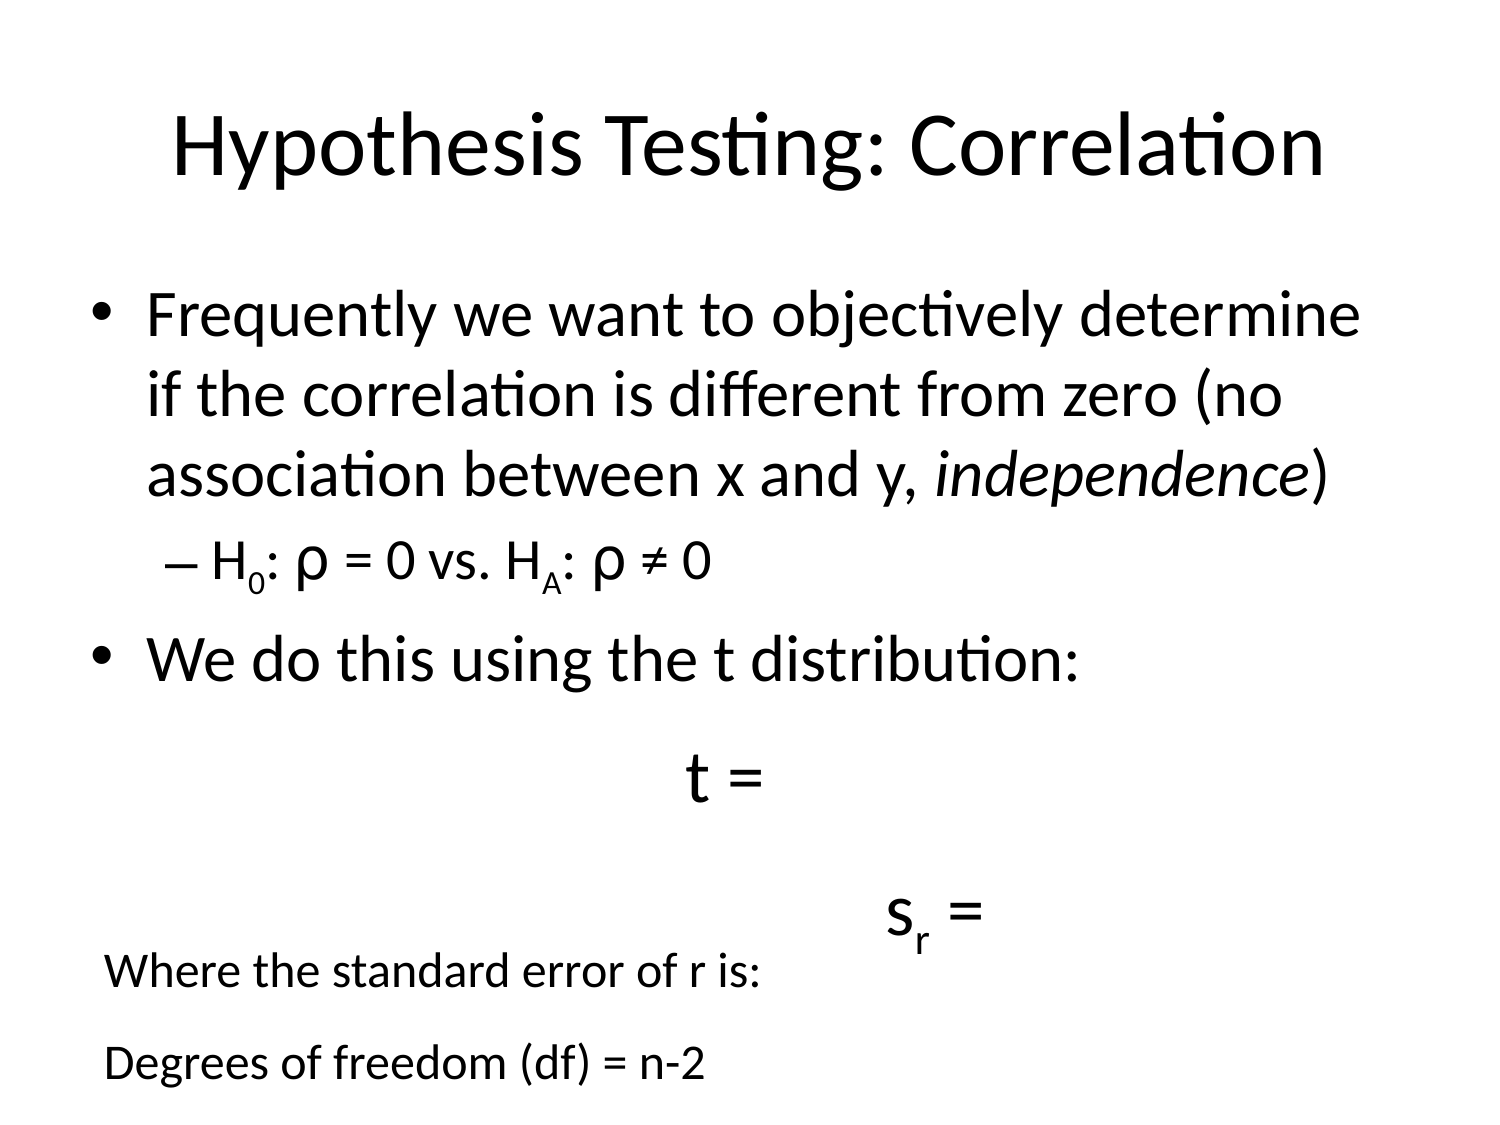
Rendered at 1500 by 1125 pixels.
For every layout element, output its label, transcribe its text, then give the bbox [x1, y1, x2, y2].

text_box Where the standard error of r is: [89, 929, 795, 1005]
text_box Degrees of freedom (df) = n-2 [89, 1021, 754, 1097]
list Frequently we want to objectively determine if the correlation is different from zero (no association between x and y, independence) H0: ⍴ = 0 vs. HA: ⍴ ≠ 0 We do this using the t distribution: [75, 262, 1425, 1005]
title Hypothesis Testing: Correlation [75, 45, 1425, 233]
